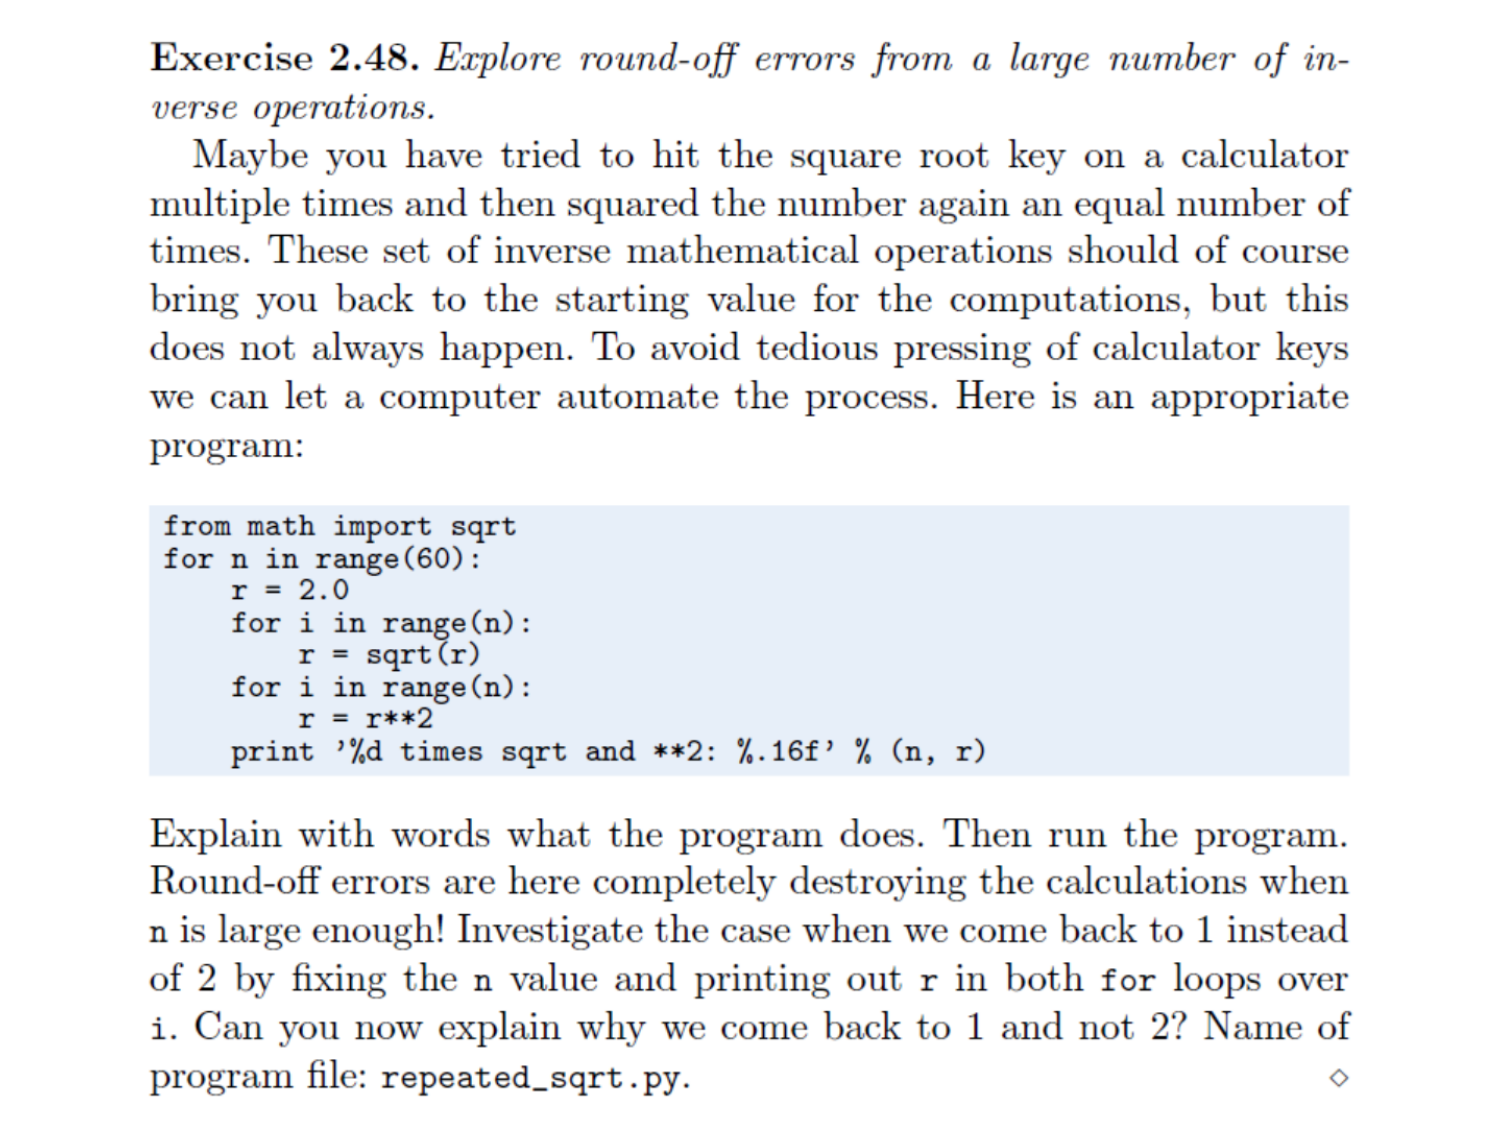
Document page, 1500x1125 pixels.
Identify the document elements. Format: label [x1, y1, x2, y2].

picture [134, 19, 1366, 1106]
